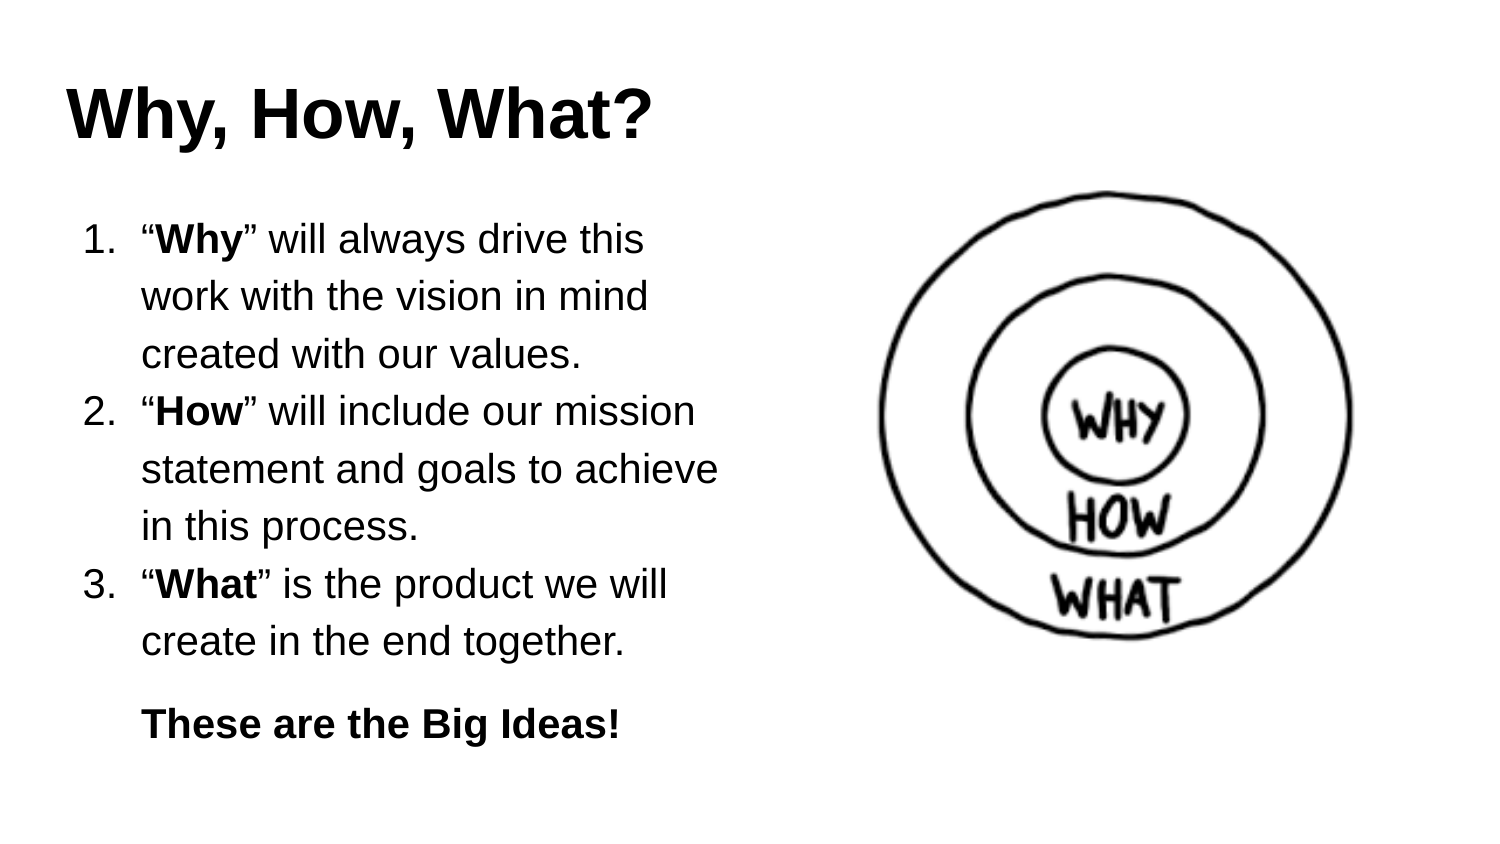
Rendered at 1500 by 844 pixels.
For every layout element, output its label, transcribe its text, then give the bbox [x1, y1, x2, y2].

picture [844, 178, 1384, 661]
list “Why” will always drive this work with the vision in mind created with our values. “How” will include our mission statement and goals to achieve in this process. “What” is the product we will create in the end together. These are the Big Ideas! [51, 189, 741, 745]
title Why, How, What? [51, 52, 1449, 147]
